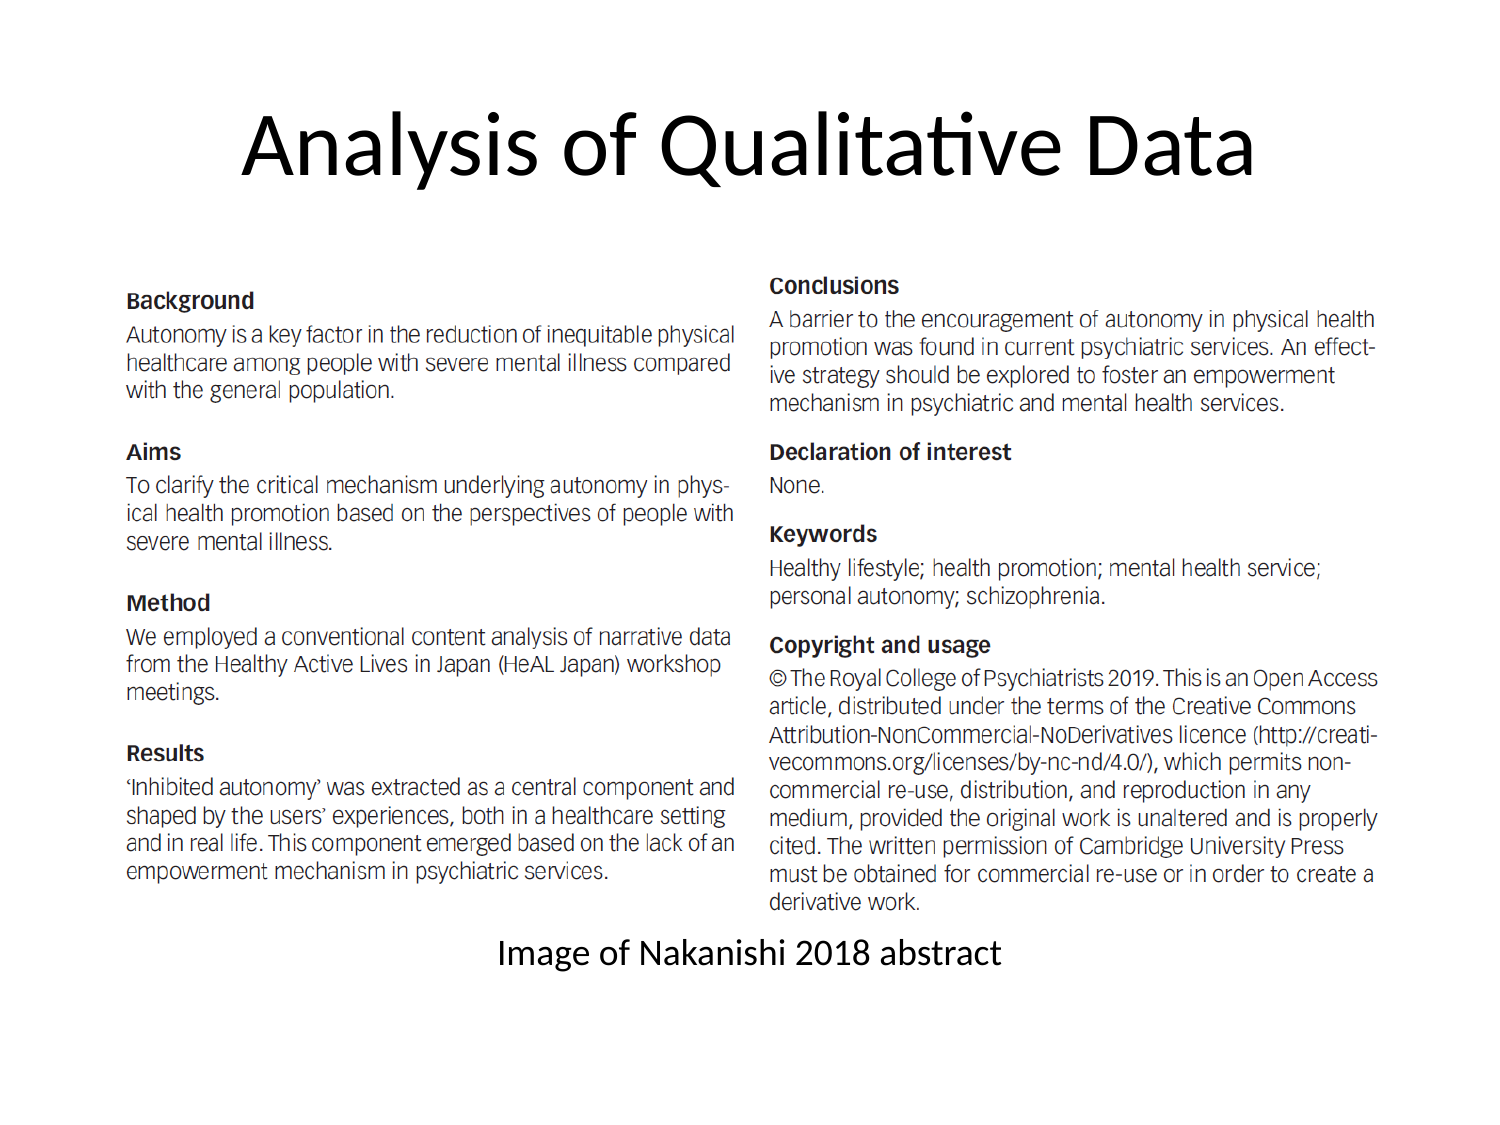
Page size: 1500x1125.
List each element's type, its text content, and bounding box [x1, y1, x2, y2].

title Analysis of Qualitative Data [75, 45, 1425, 233]
text_box Image of Nakanishi 2018 abstract [74, 920, 1425, 1005]
picture [103, 262, 1399, 921]
